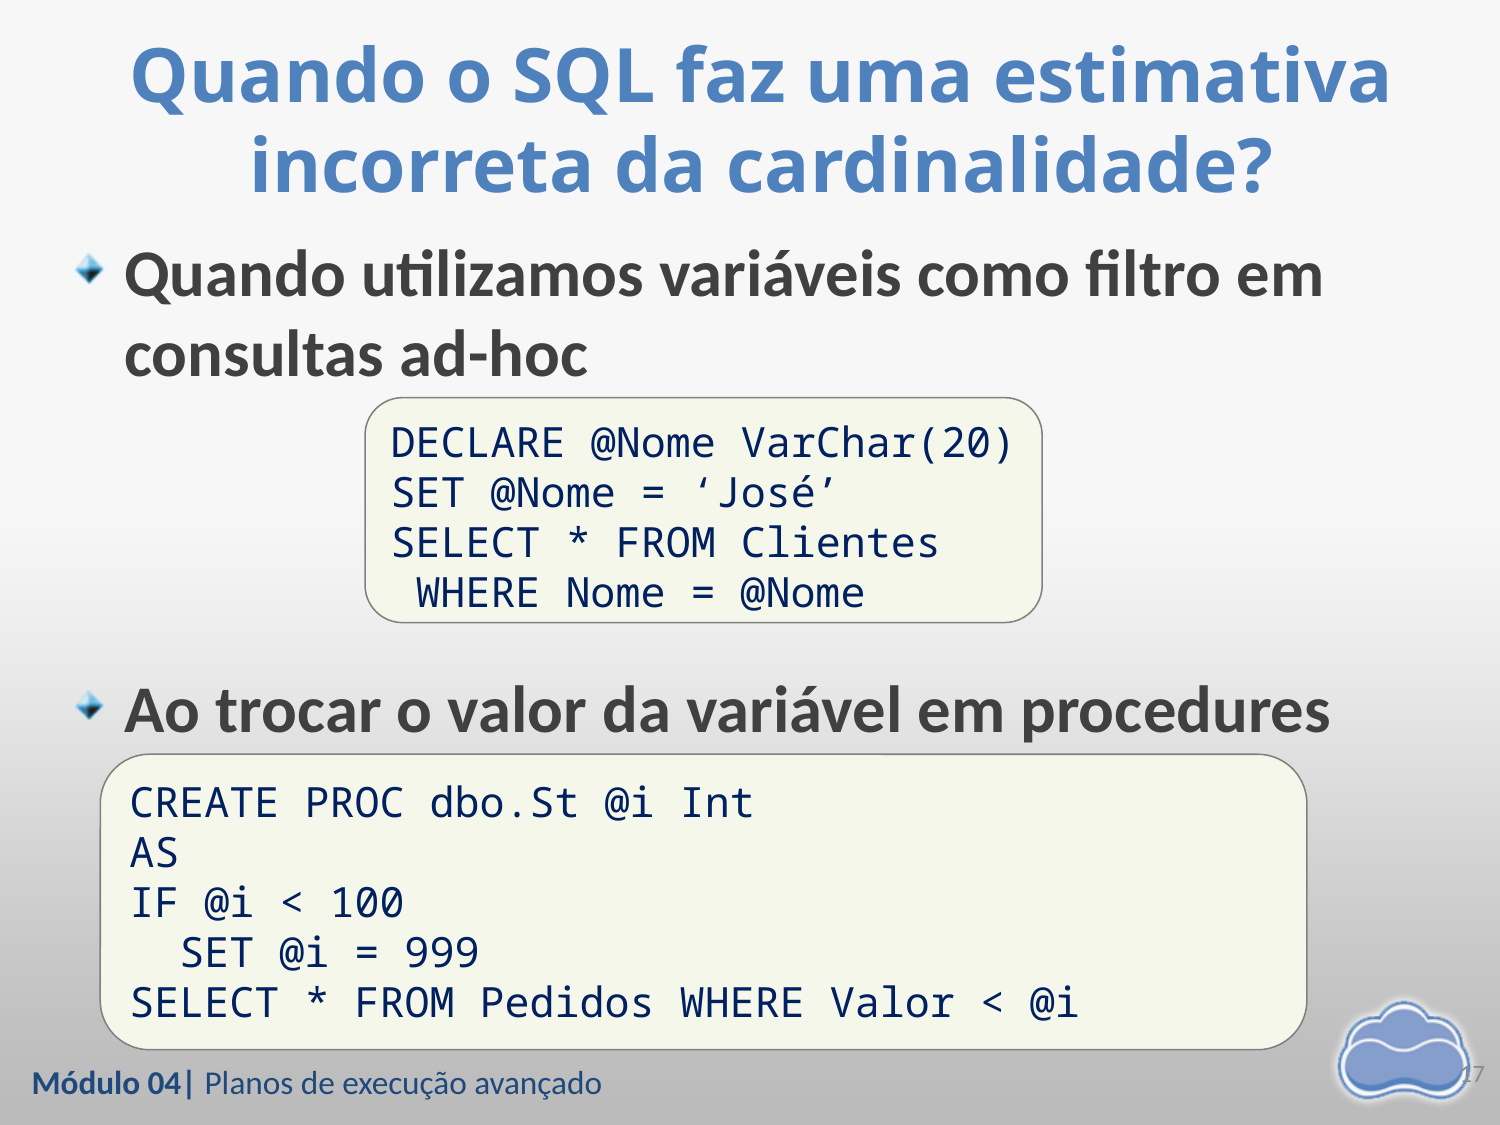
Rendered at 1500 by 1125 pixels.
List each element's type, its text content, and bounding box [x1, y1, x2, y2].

picture [0, 0, 1500, 1125]
text_box CREATE PROC dbo.St @i Int AS IF @i < 100 SET @i = 999 SELECT * FROM Pedidos WHERE Valor < @i [100, 754, 1307, 1050]
picture [68, 245, 111, 293]
text_box DECLARE @Nome VarChar(20) SET @Nome = ‘José’ SELECT * FROM Clientes WHERE Nome = @Nome [365, 397, 1043, 623]
picture [68, 682, 111, 729]
list Quando utilizamos variáveis como filtro em consultas ad-hoc Ao trocar o valor da variável em procedures [53, 221, 1425, 1046]
title Quando o SQL faz uma estimativa incorreta da cardinalidade? [23, 58, 1500, 176]
slide_number 17 [1149, 1042, 1500, 1103]
